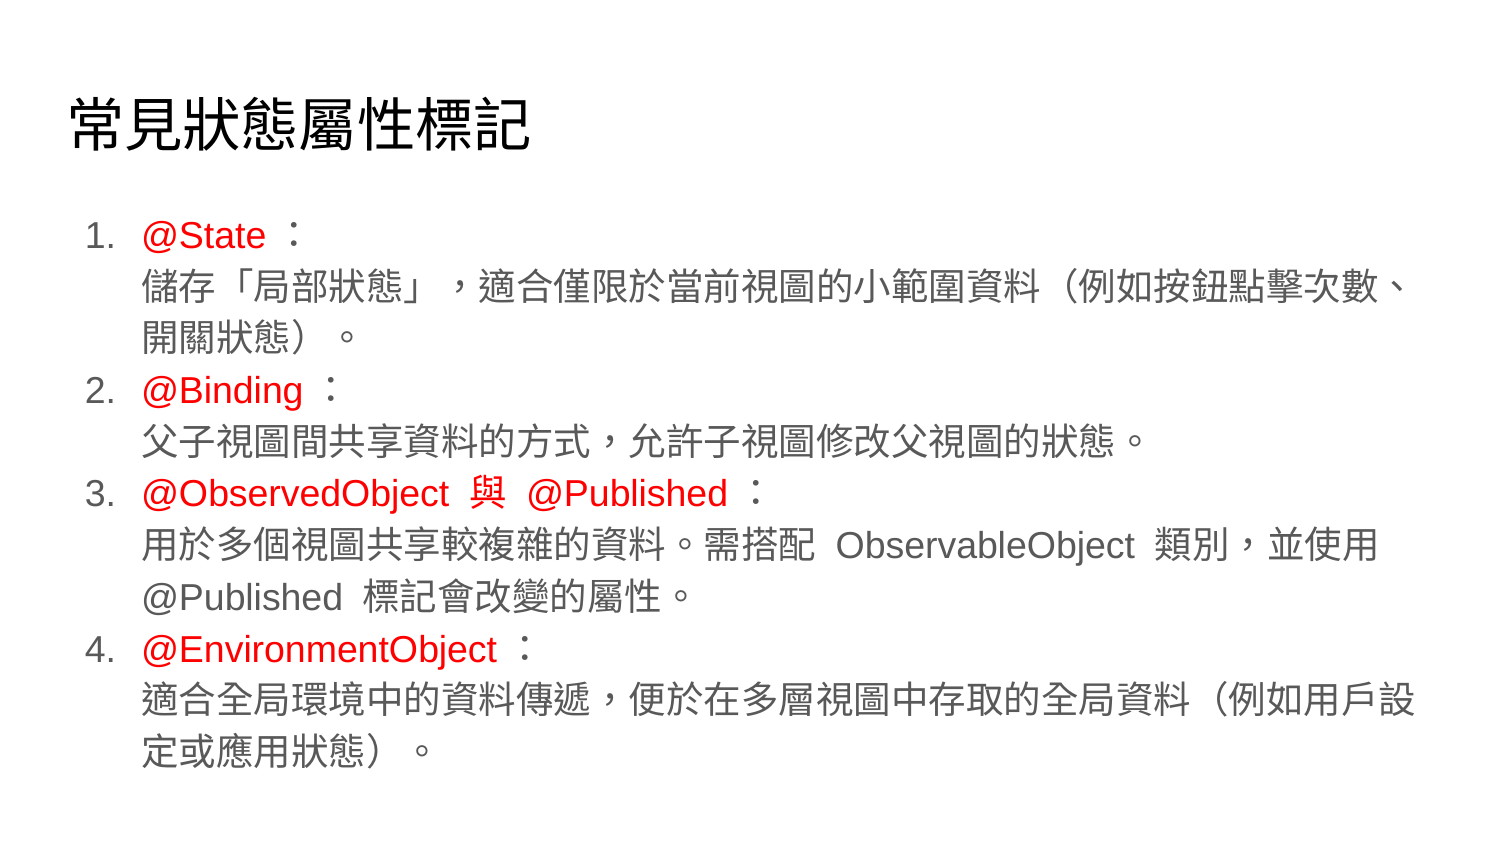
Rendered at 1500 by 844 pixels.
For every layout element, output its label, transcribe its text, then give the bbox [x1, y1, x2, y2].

title 常見狀態屬性標記 [51, 72, 1449, 167]
list @State： 儲存「局部狀態」，適合僅限於當前視圖的小範圍資料（例如按鈕點擊次數、開關狀態）。 @Binding： 父子視圖間共享資料的方式，允許子視圖修改父視圖的狀態。 @ObservedObject 與 @Published： 用於多個視圖共享較複雜的資料。需搭配 ObservableObject 類別，並使用 @Published 標記會改變的屬性。 @EnvironmentObject： 適合全局環境中的資料傳遞，便於在多層視圖中存取的全局資料（例如用戶設定或應用狀態）。 [51, 189, 1449, 750]
